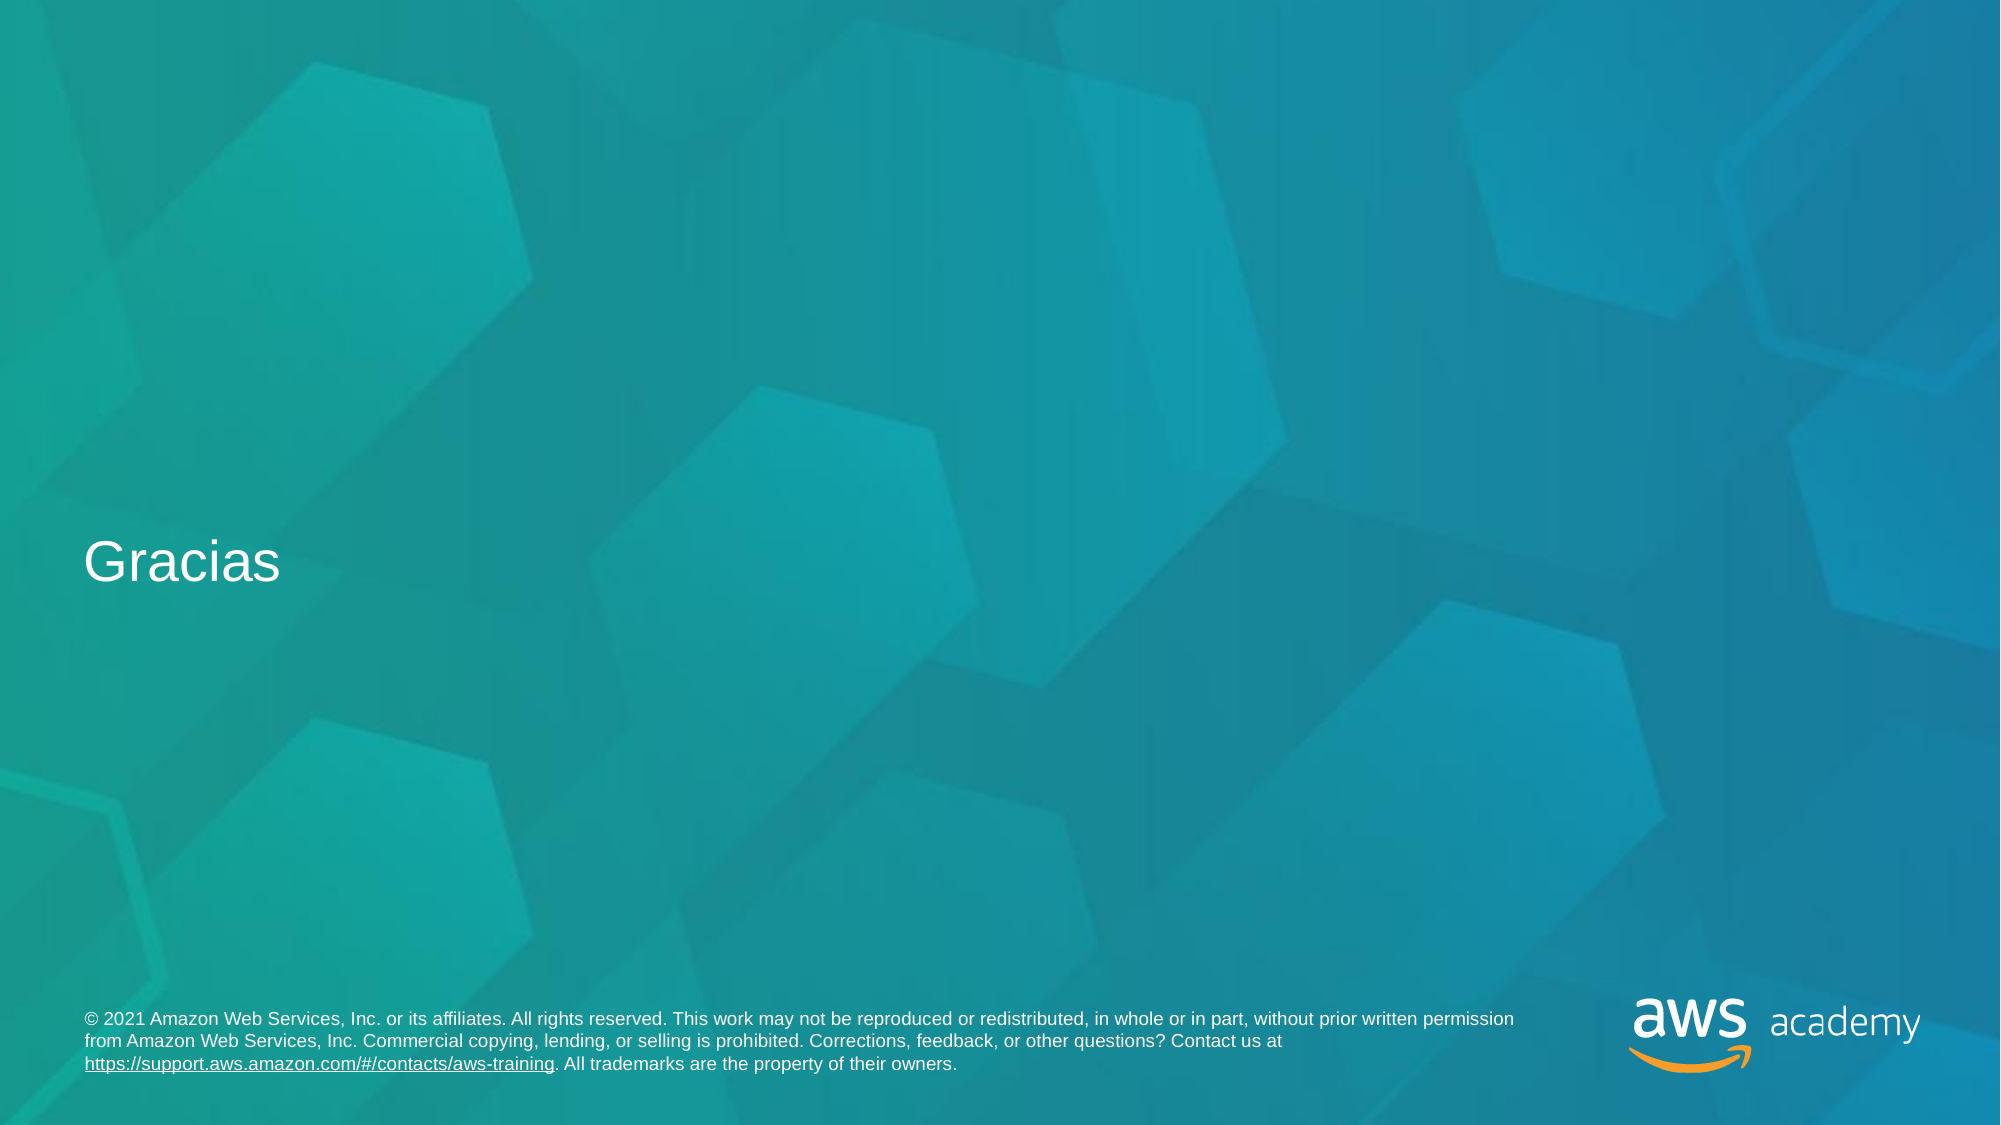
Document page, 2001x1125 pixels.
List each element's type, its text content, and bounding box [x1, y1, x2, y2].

picture [0, 0, 2001, 1125]
title Gracias [68, 523, 1932, 602]
